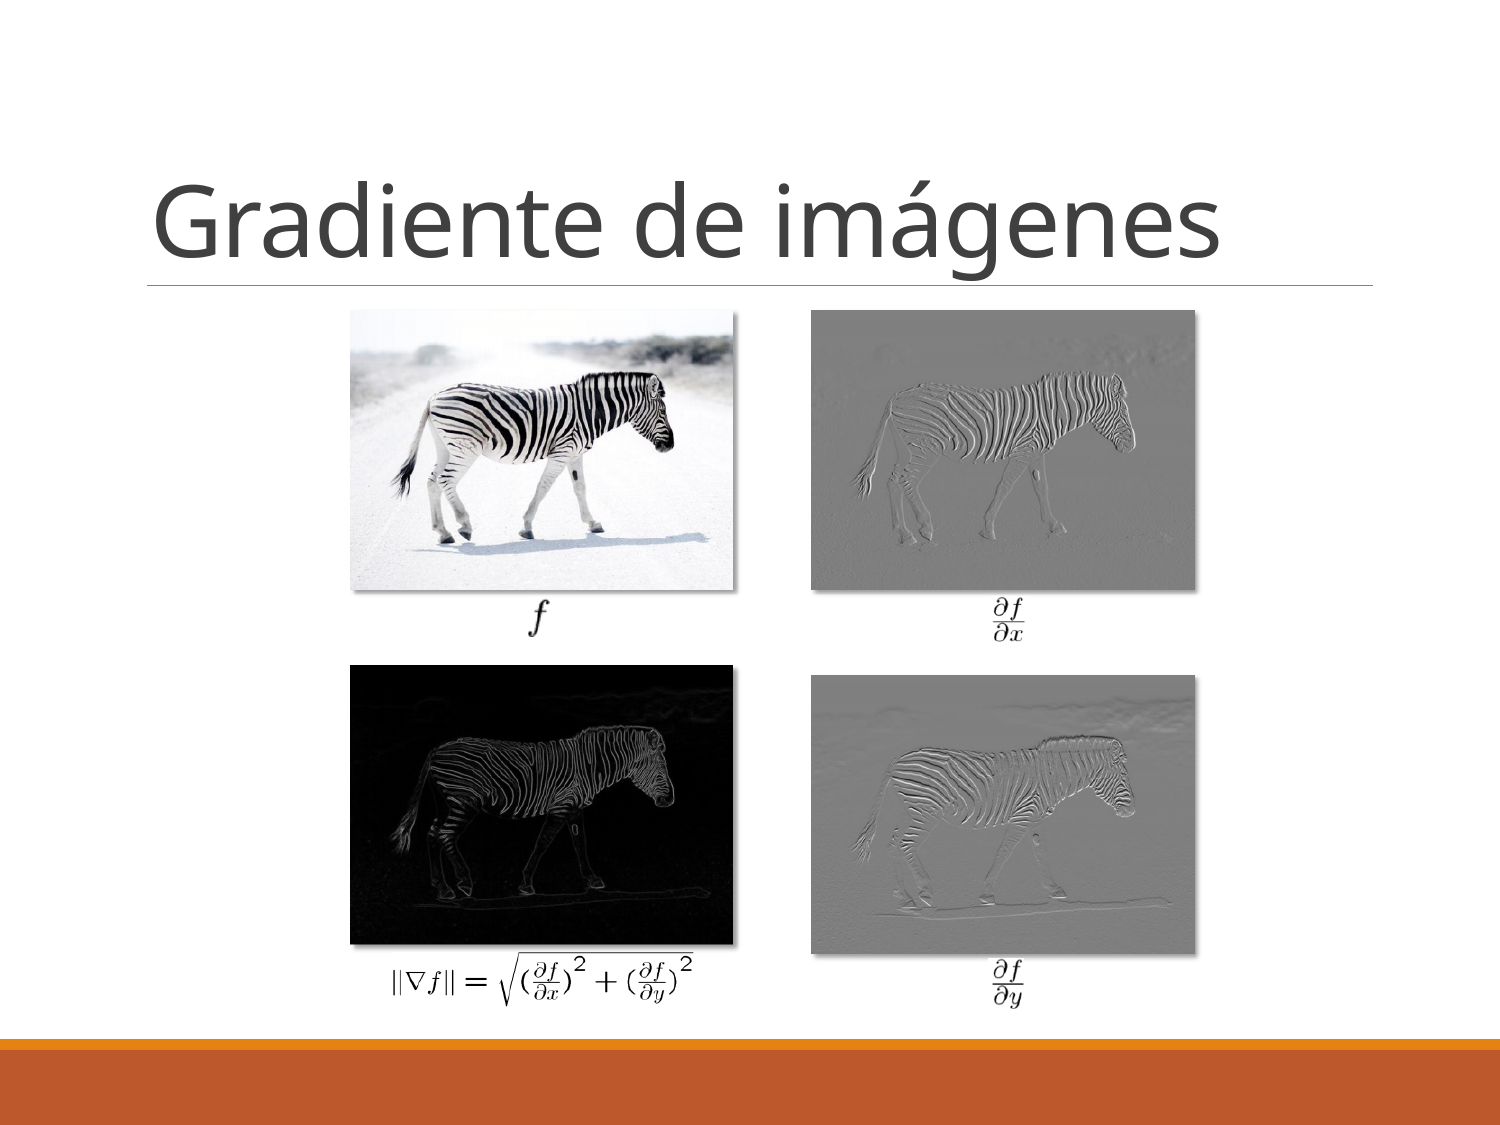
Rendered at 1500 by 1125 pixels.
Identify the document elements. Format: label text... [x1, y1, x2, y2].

title Gradiente de imágenes [135, 47, 1373, 285]
picture [336, 299, 1215, 1010]
